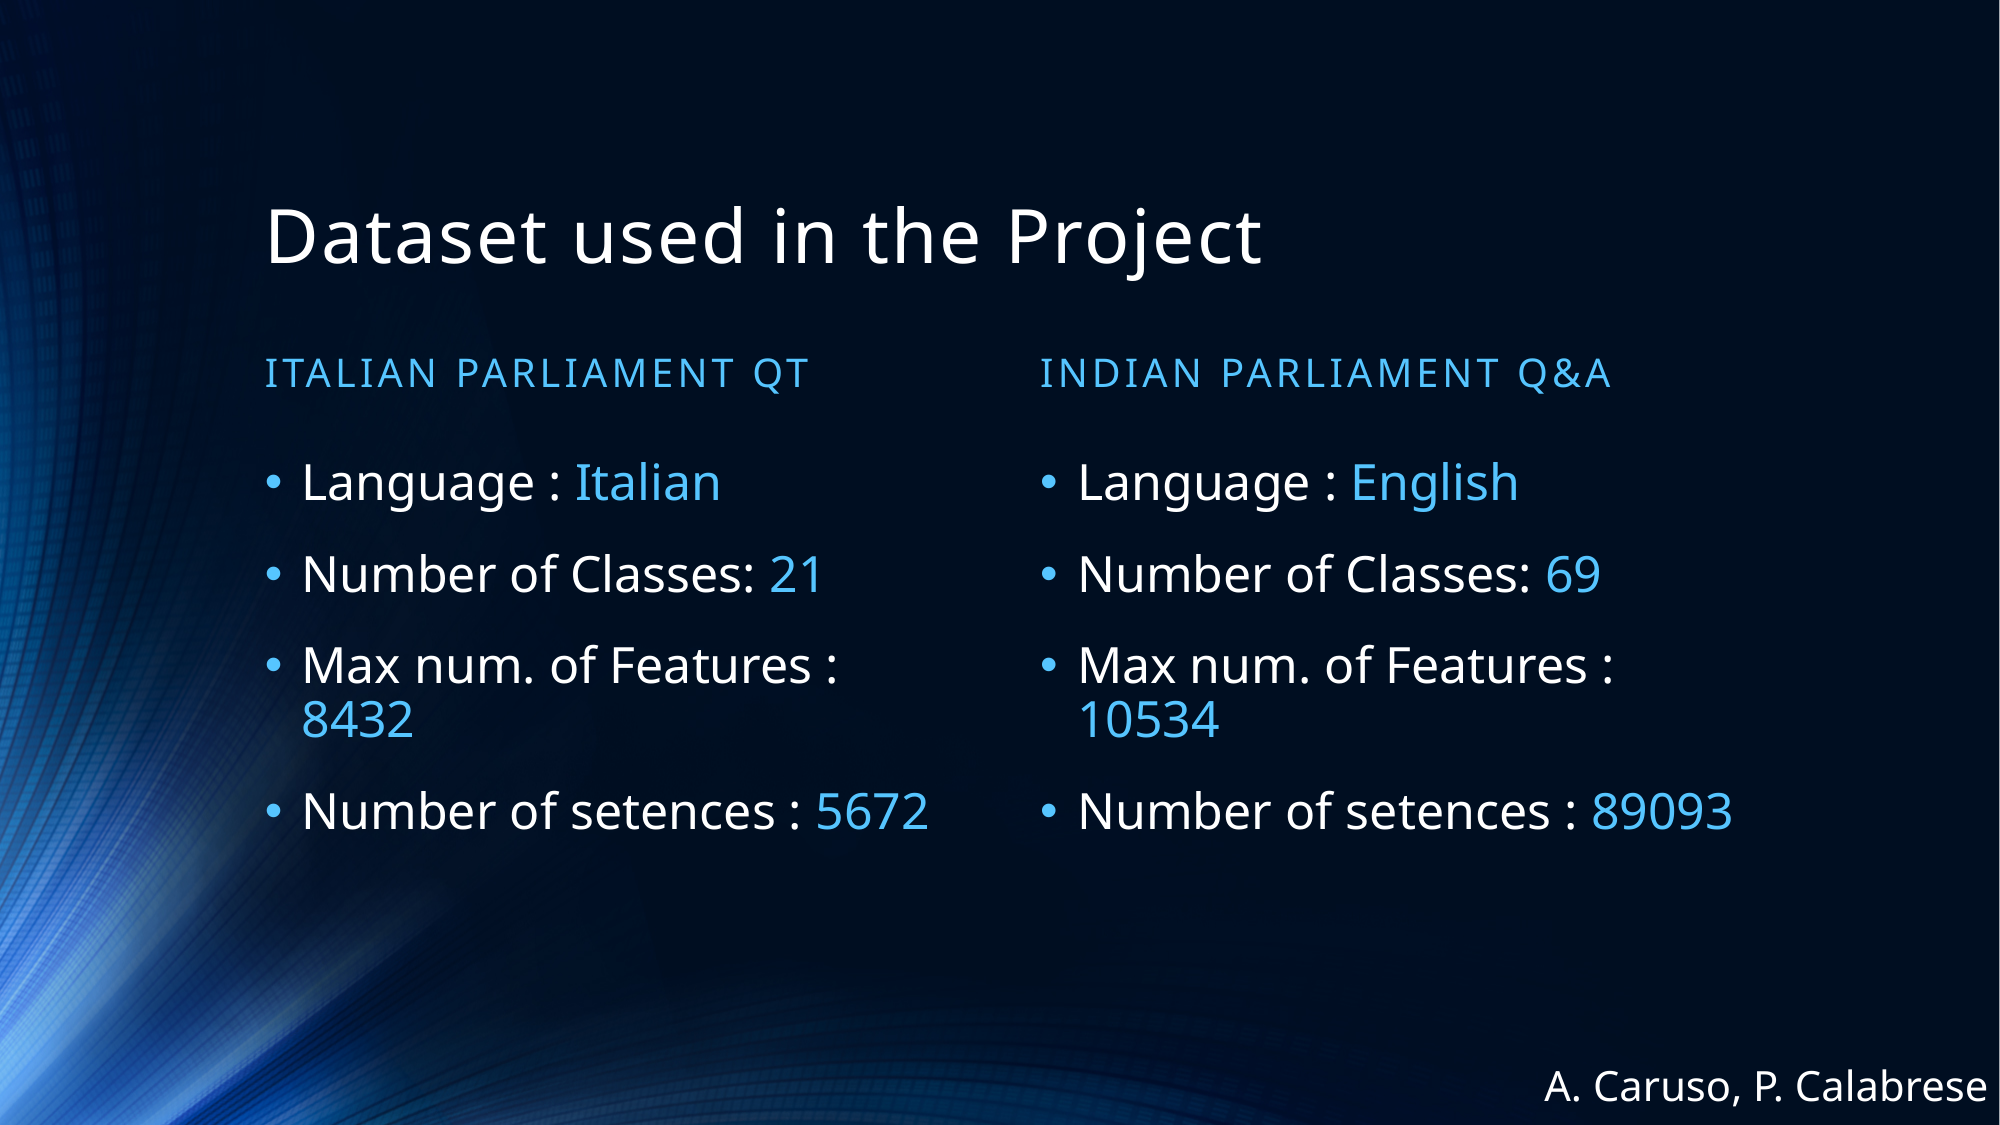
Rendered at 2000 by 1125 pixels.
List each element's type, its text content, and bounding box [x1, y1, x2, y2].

list Language : Italian Number of Classes: 21 Max num. of Features : 8432 Number of setences : 5672 [249, 450, 975, 988]
list Language : English Number of Classes: 69 Max num. of Features : 10534 Number of setences : 89093 [1025, 450, 1750, 988]
list Indian parliament Q&A [1025, 312, 1750, 438]
list Italian Parliament QT [249, 312, 975, 438]
picture [0, 0, 2000, 1125]
text_box A. Caruso, P. Calabrese [1529, 1052, 2000, 1117]
title Dataset used in the Project [249, 62, 1750, 288]
